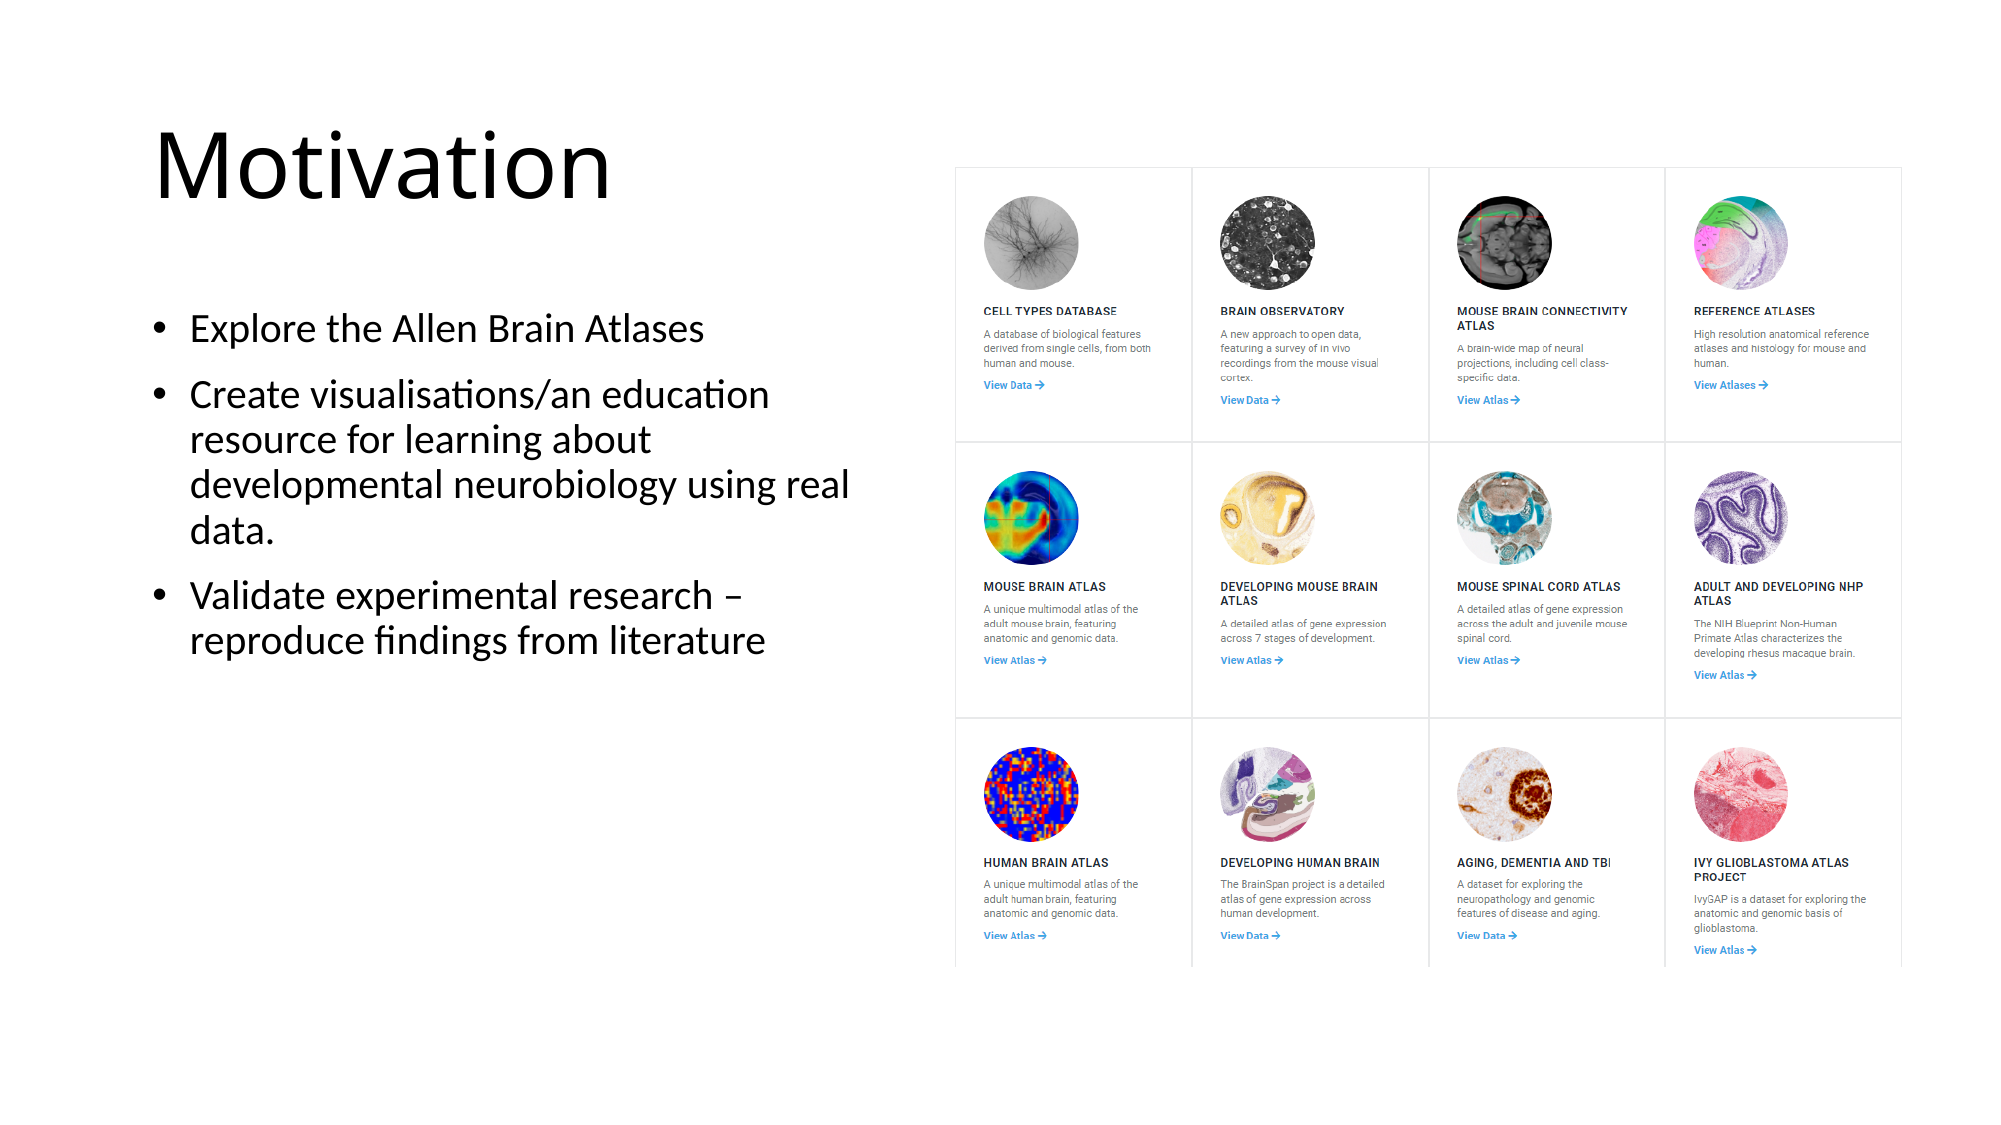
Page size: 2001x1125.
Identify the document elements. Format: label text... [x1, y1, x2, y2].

title Motivation [137, 59, 1863, 278]
list Explore the Allen Brain Atlases Create visualisations/an education resource for learning about developmental neurobiology using real data. Validate experimental research – reproduce findings from literature [137, 299, 921, 1014]
picture [946, 158, 1908, 967]
